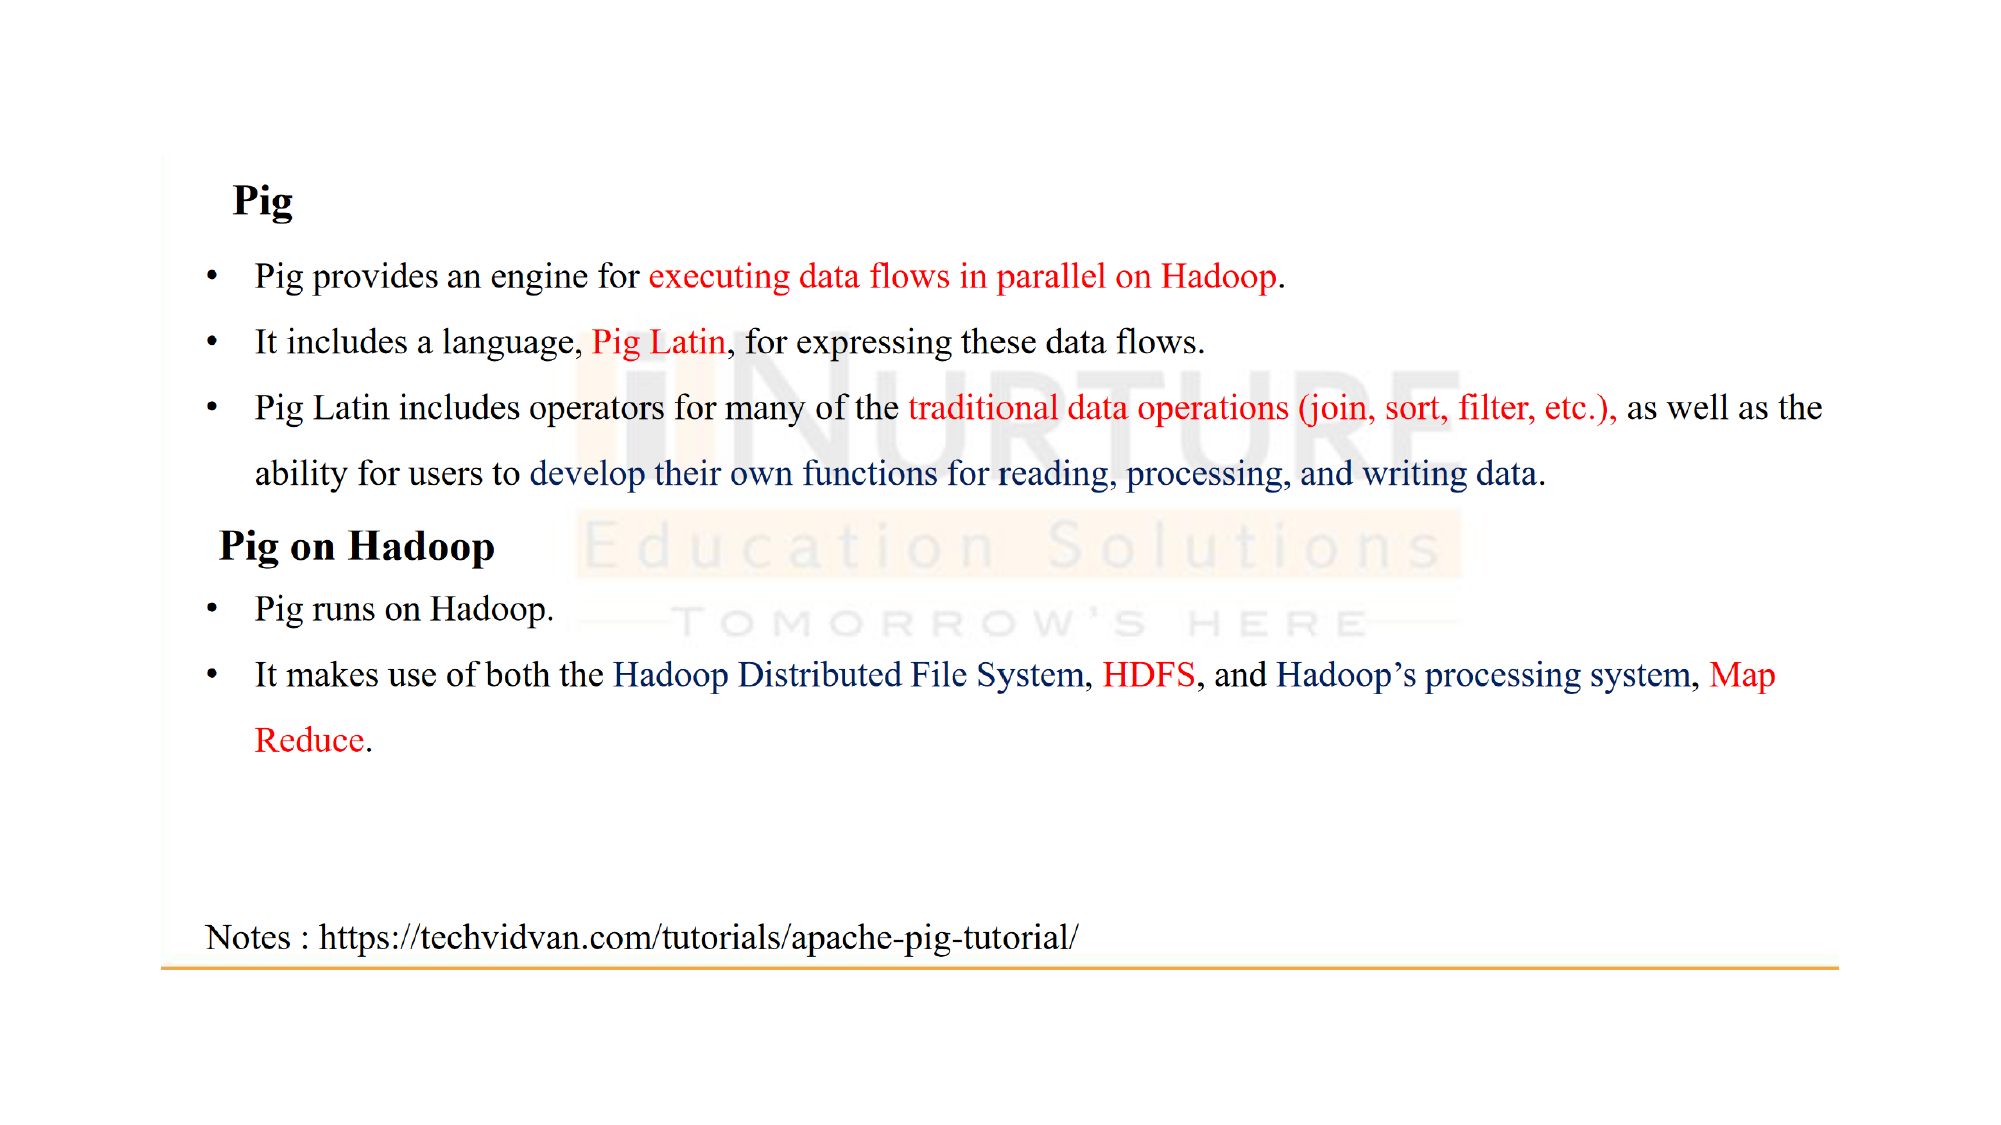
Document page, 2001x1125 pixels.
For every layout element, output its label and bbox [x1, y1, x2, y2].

picture [161, 155, 1839, 970]
